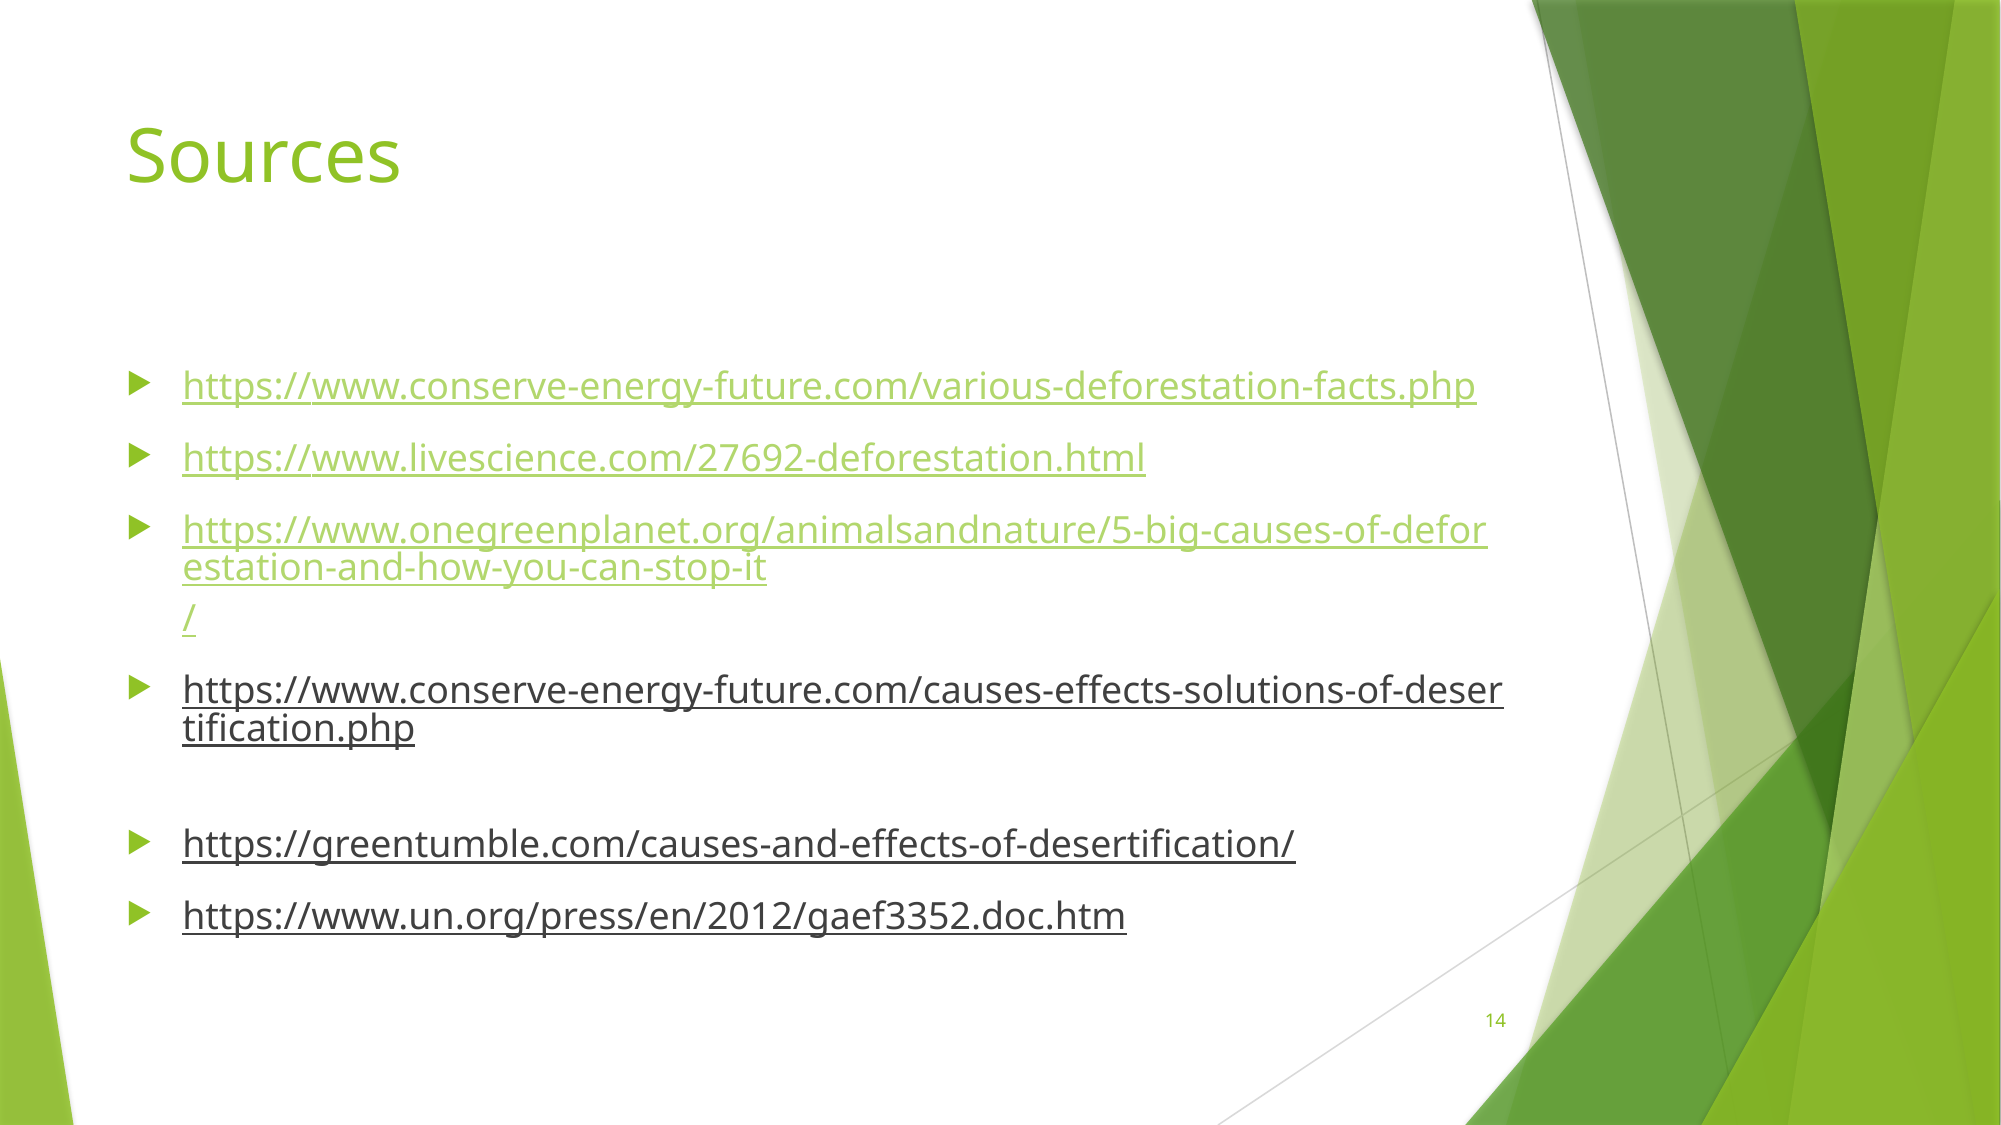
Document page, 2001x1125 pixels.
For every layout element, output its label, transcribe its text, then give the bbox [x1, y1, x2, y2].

list https://www.conserve-energy-future.com/various-deforestation-facts.php https://www.livescience.com/27692-deforestation.html https://www.onegreenplanet.org/animalsandnature/5-big-causes-of-deforestation-and-how-you-can-stop-it/ https://www.conserve-energy-future.com/causes-effects-solutions-of-desertification.php https://greentumble.com/causes-and-effects-of-desertification/ https://www.un.org/press/en/2012/gaef3352.doc.htm [111, 354, 1522, 992]
title Sources [111, 99, 1522, 317]
slide_number 14 [1409, 991, 1522, 1051]
